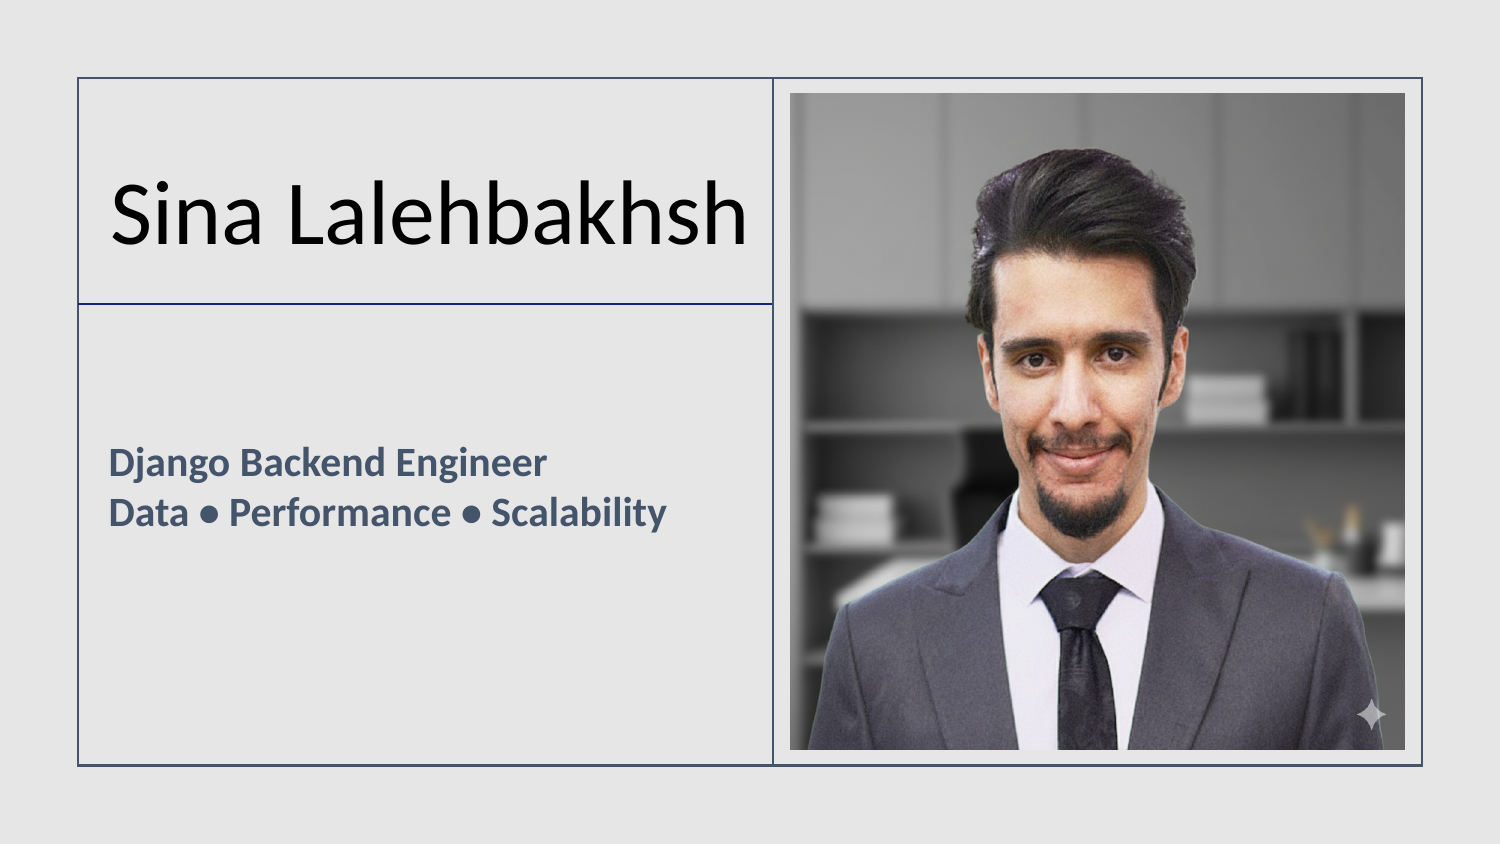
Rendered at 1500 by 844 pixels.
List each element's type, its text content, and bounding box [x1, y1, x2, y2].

picture [790, 93, 1405, 750]
list Django Backend Engineer Data • Performance • Scalability [108, 400, 790, 570]
title Sina Lalehbakhsh [95, 119, 778, 272]
